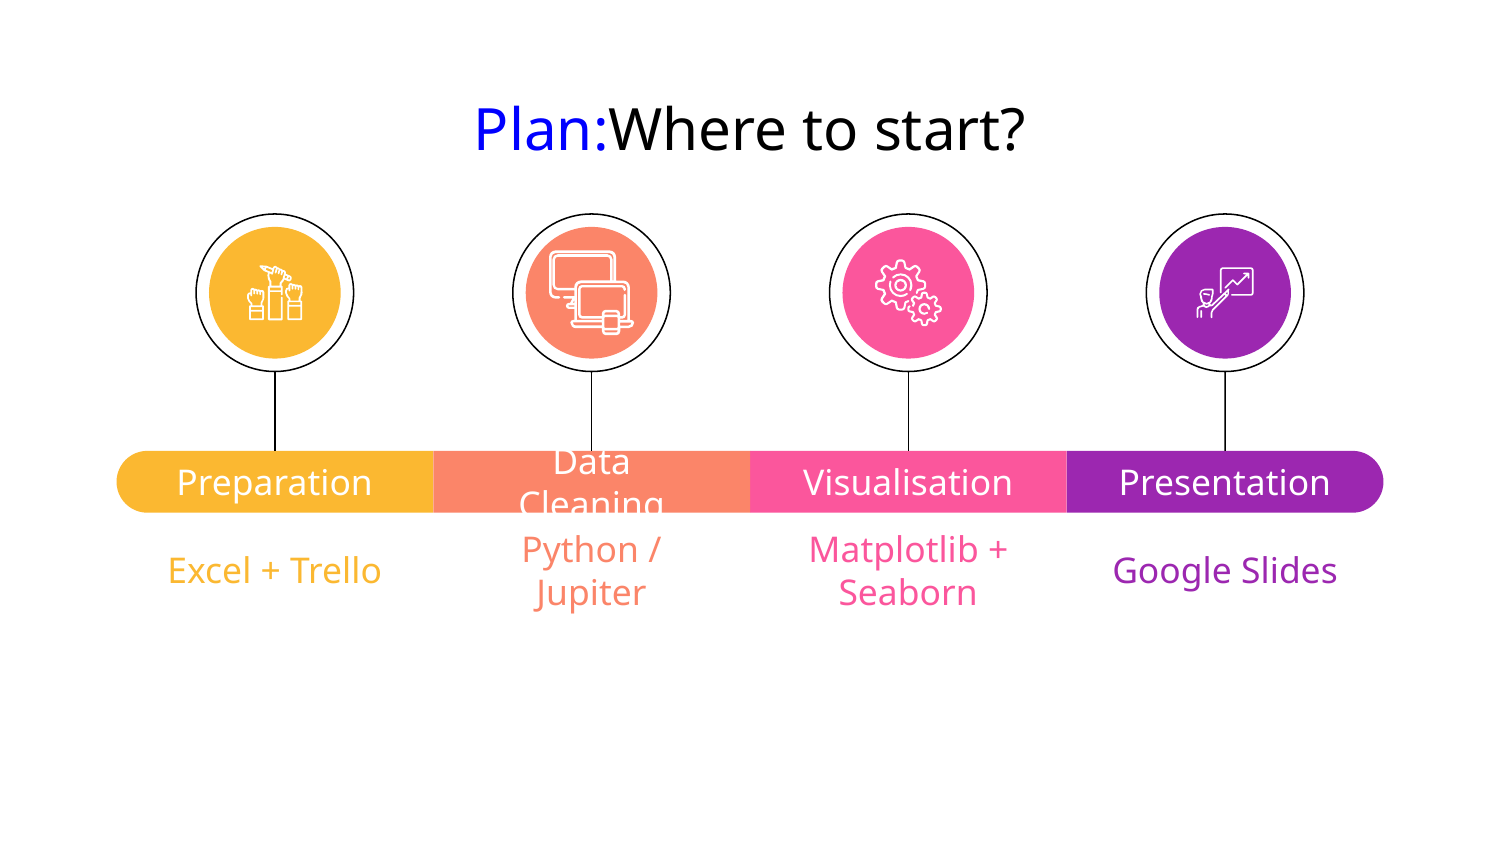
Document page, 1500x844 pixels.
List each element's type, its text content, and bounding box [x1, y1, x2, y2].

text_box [751, 213, 1065, 716]
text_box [1066, 213, 1384, 716]
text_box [433, 213, 751, 716]
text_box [874, 259, 943, 327]
title Plan:Where to start? [116, 88, 1384, 167]
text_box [246, 265, 304, 321]
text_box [116, 213, 431, 716]
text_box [1196, 267, 1254, 319]
